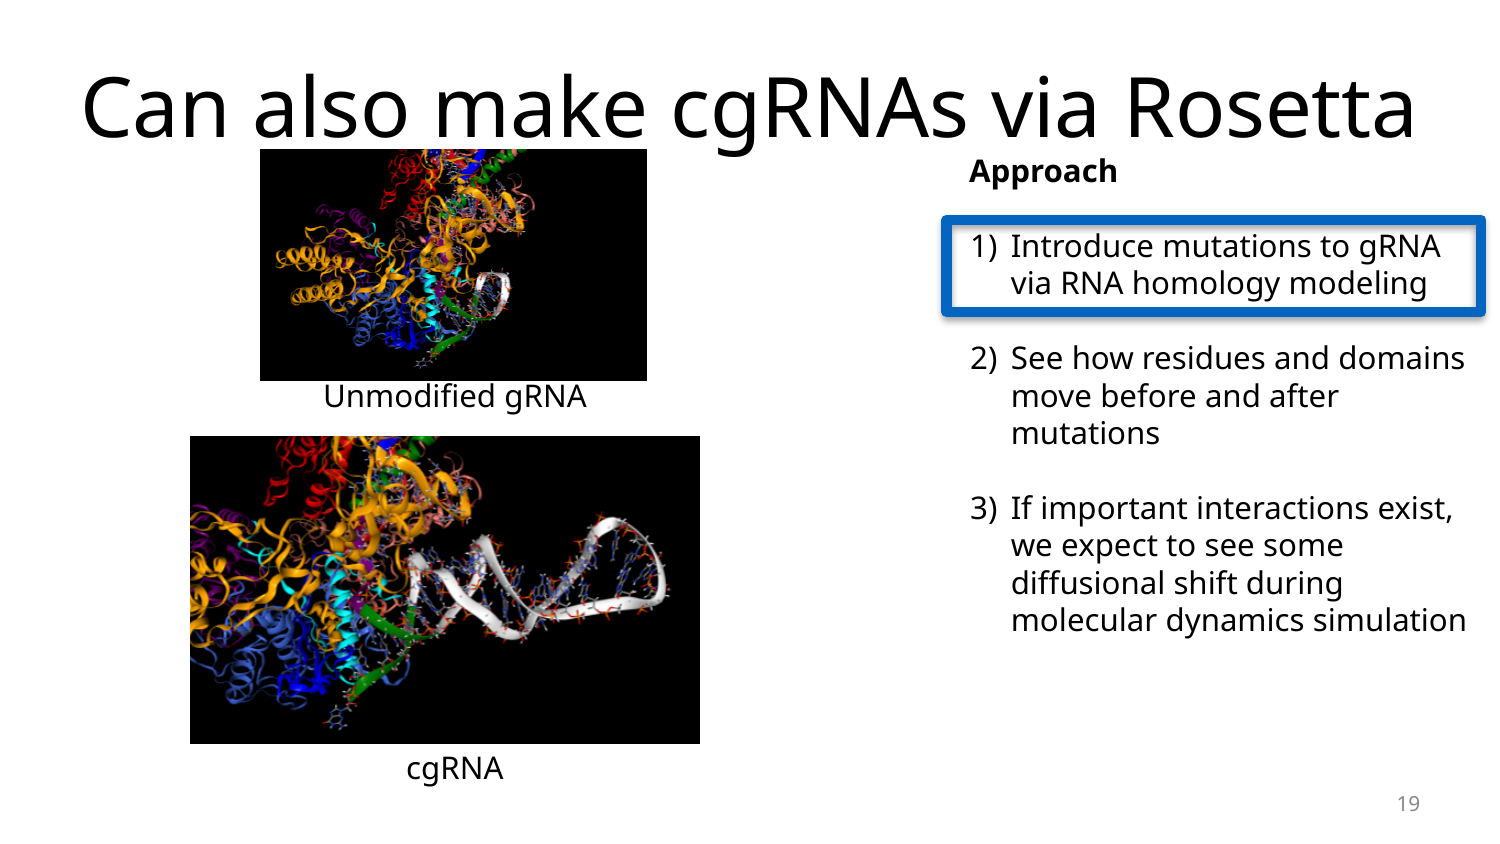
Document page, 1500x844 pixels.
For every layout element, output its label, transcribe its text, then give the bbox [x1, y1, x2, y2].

text_box Approach Introduce mutations to gRNA via RNA homology modeling See how residues and domains move before and after mutations If important interactions exist, we expect to see some diffusional shift during molecular dynamics simulation [963, 321, 1478, 615]
text_box cgRNA [395, 751, 515, 787]
title Can also make cgRNAs via Rosetta [74, 33, 1426, 175]
text_box Approach Introduce mutations to gRNA via RNA homology modeling See how residues and domains move before and after mutations If important interactions exist, we expect to see some diffusional shift during molecular dynamics simulation [963, 174, 1478, 218]
text_box [946, 219, 1482, 312]
slide_number ‹#› [1388, 790, 1425, 819]
picture [260, 149, 647, 382]
picture [189, 436, 701, 744]
text_box Unmodified gRNA [119, 374, 791, 415]
